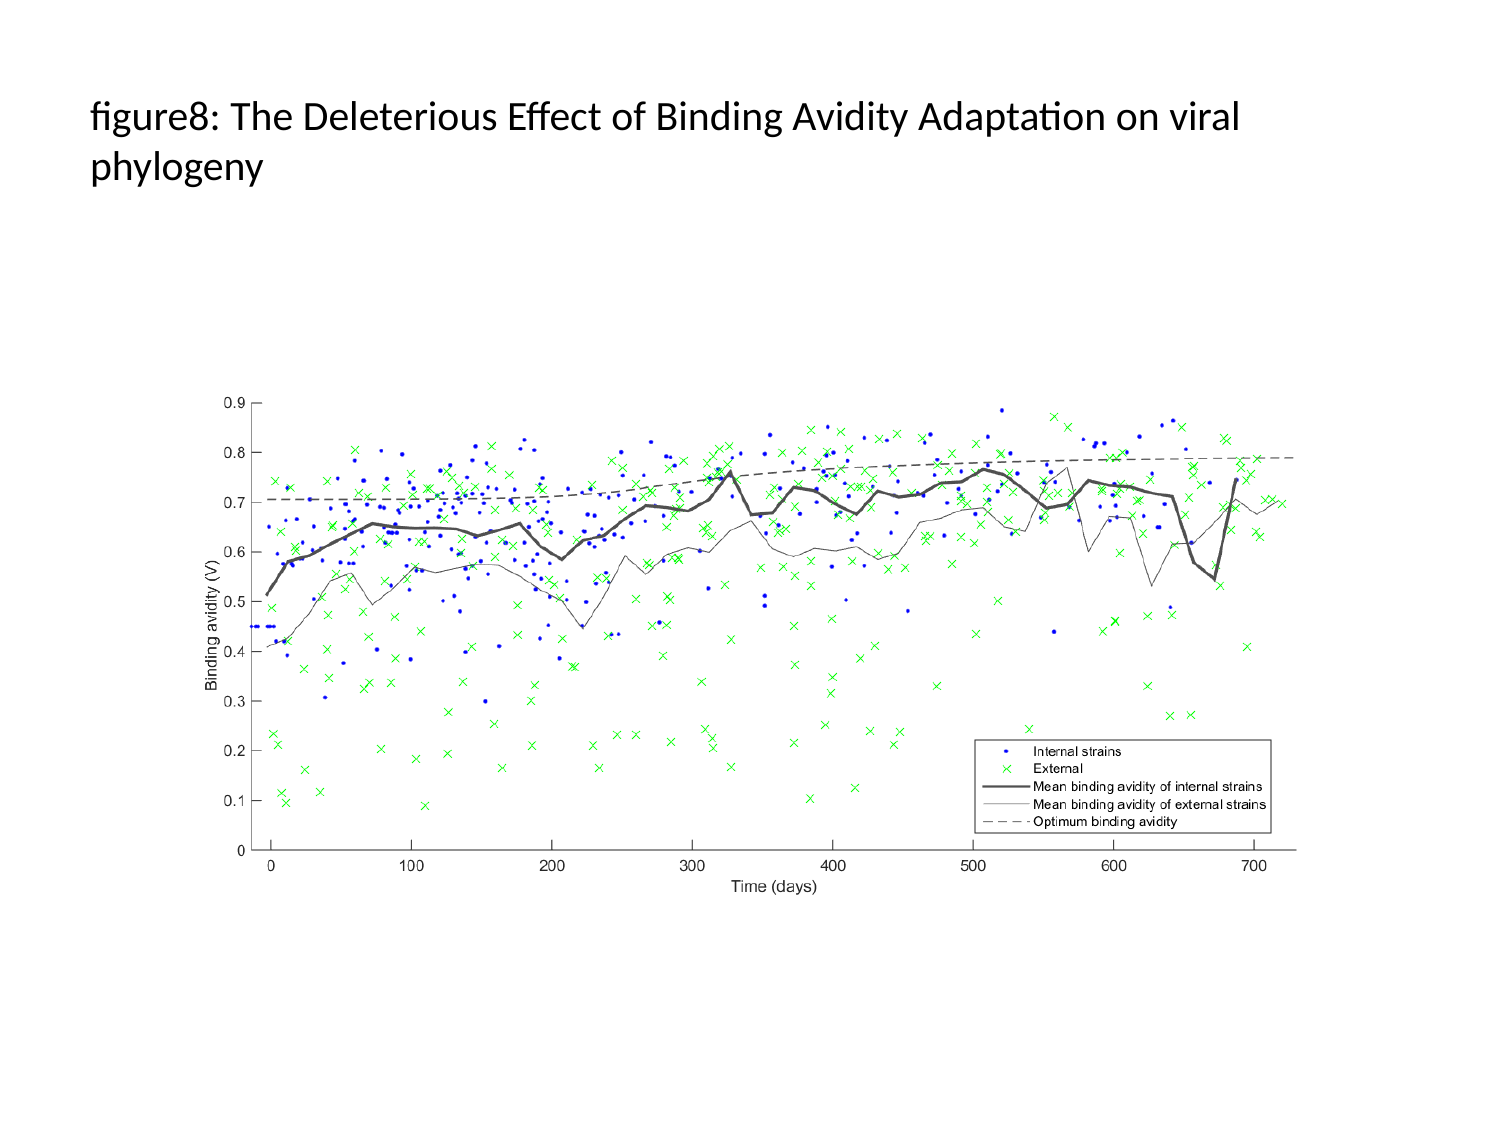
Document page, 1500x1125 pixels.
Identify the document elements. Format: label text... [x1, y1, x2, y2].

title figure8: The Deleterious Effect of Binding Avidity Adaptation on viral phylogeny [75, 45, 1425, 233]
picture [75, 361, 1424, 911]
